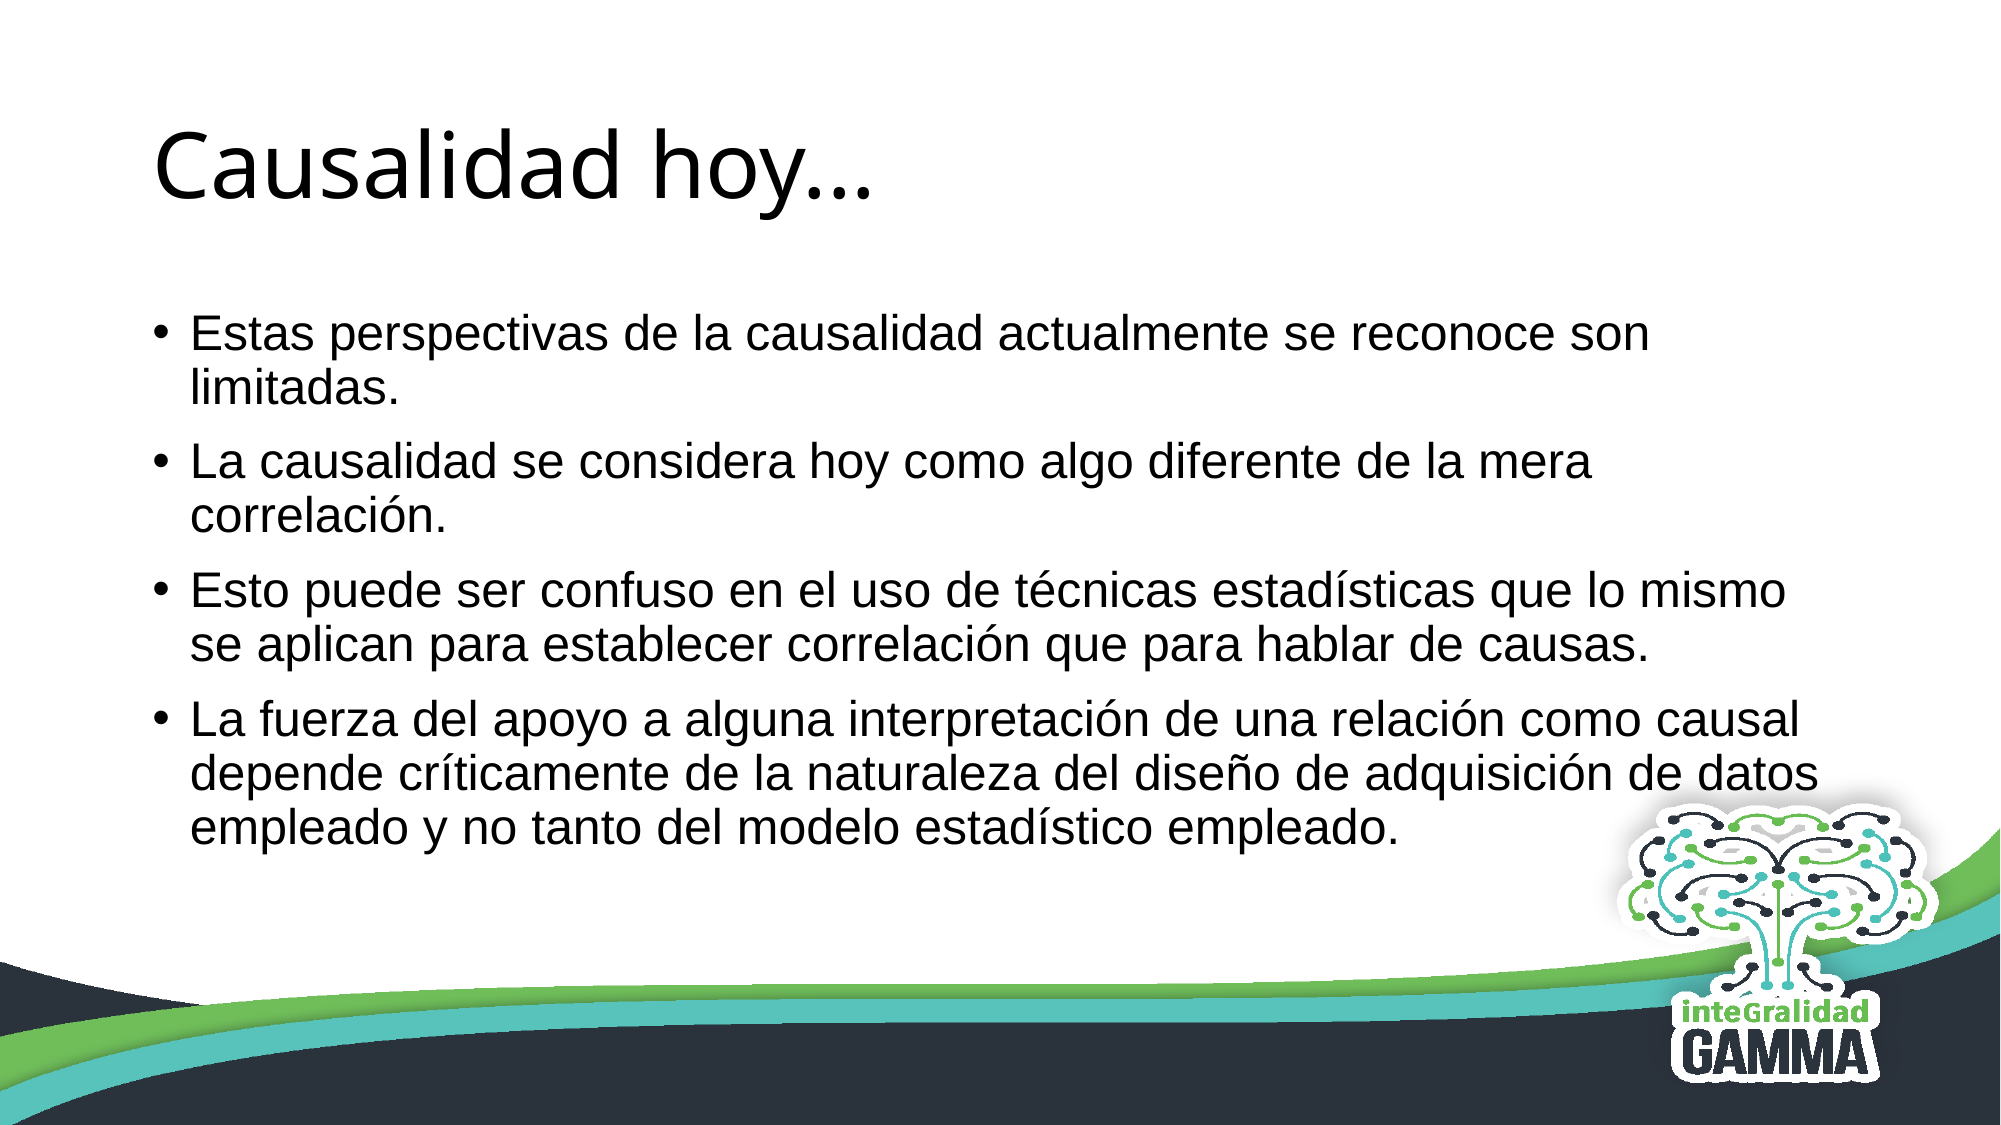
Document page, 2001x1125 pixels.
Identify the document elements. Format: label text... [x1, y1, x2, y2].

list Estas perspectivas de la causalidad actualmente se reconoce son limitadas. La causalidad se considera hoy como algo diferente de la mera correlación. Esto puede ser confuso en el uso de técnicas estadísticas que lo mismo se aplican para establecer correlación que para hablar de causas. La fuerza del apoyo a alguna interpretación de una relación como causal depende críticamente de la naturaleza del diseño de adquisición de datos empleado y no tanto del modelo estadístico empleado. [137, 299, 1863, 1014]
title Causalidad hoy... [137, 59, 1863, 278]
picture [0, 0, 2001, 1125]
